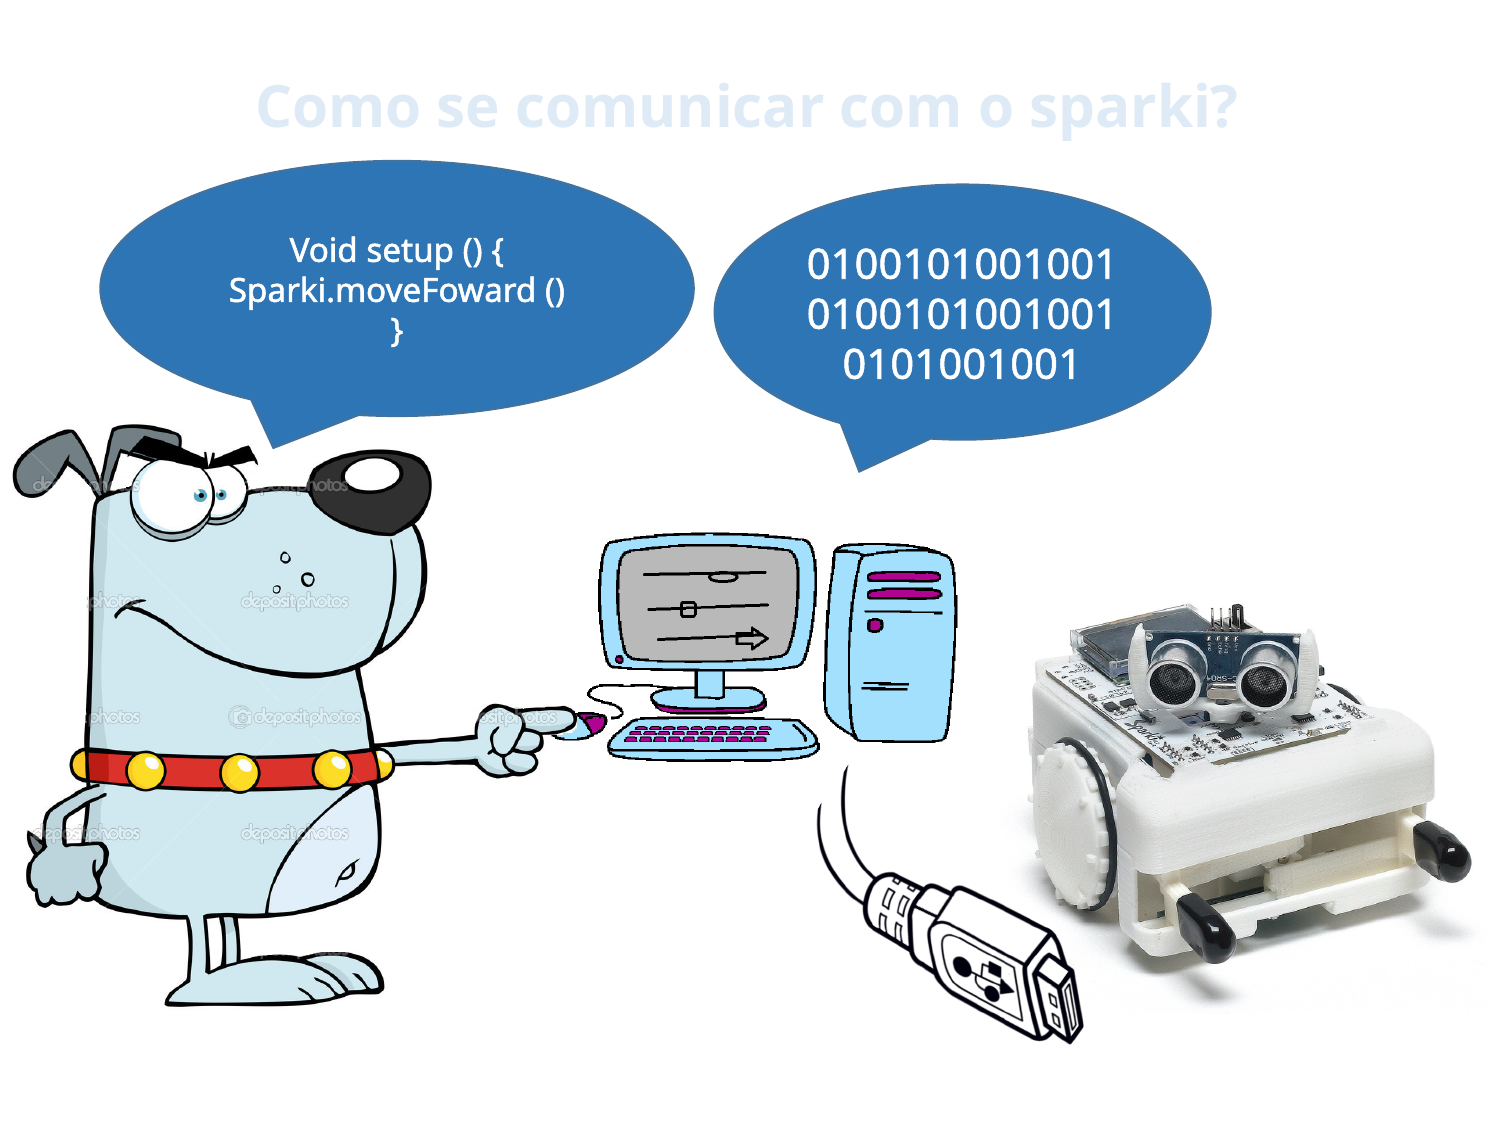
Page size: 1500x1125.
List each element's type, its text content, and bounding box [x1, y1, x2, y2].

text_box 010010100100101001010010010101001001 [713, 183, 1212, 373]
picture [0, 373, 1497, 1125]
text_box Void setup () { Sparki.moveFoward () } [99, 159, 695, 373]
title Como se comunicar com o sparki? [100, 0, 1395, 218]
